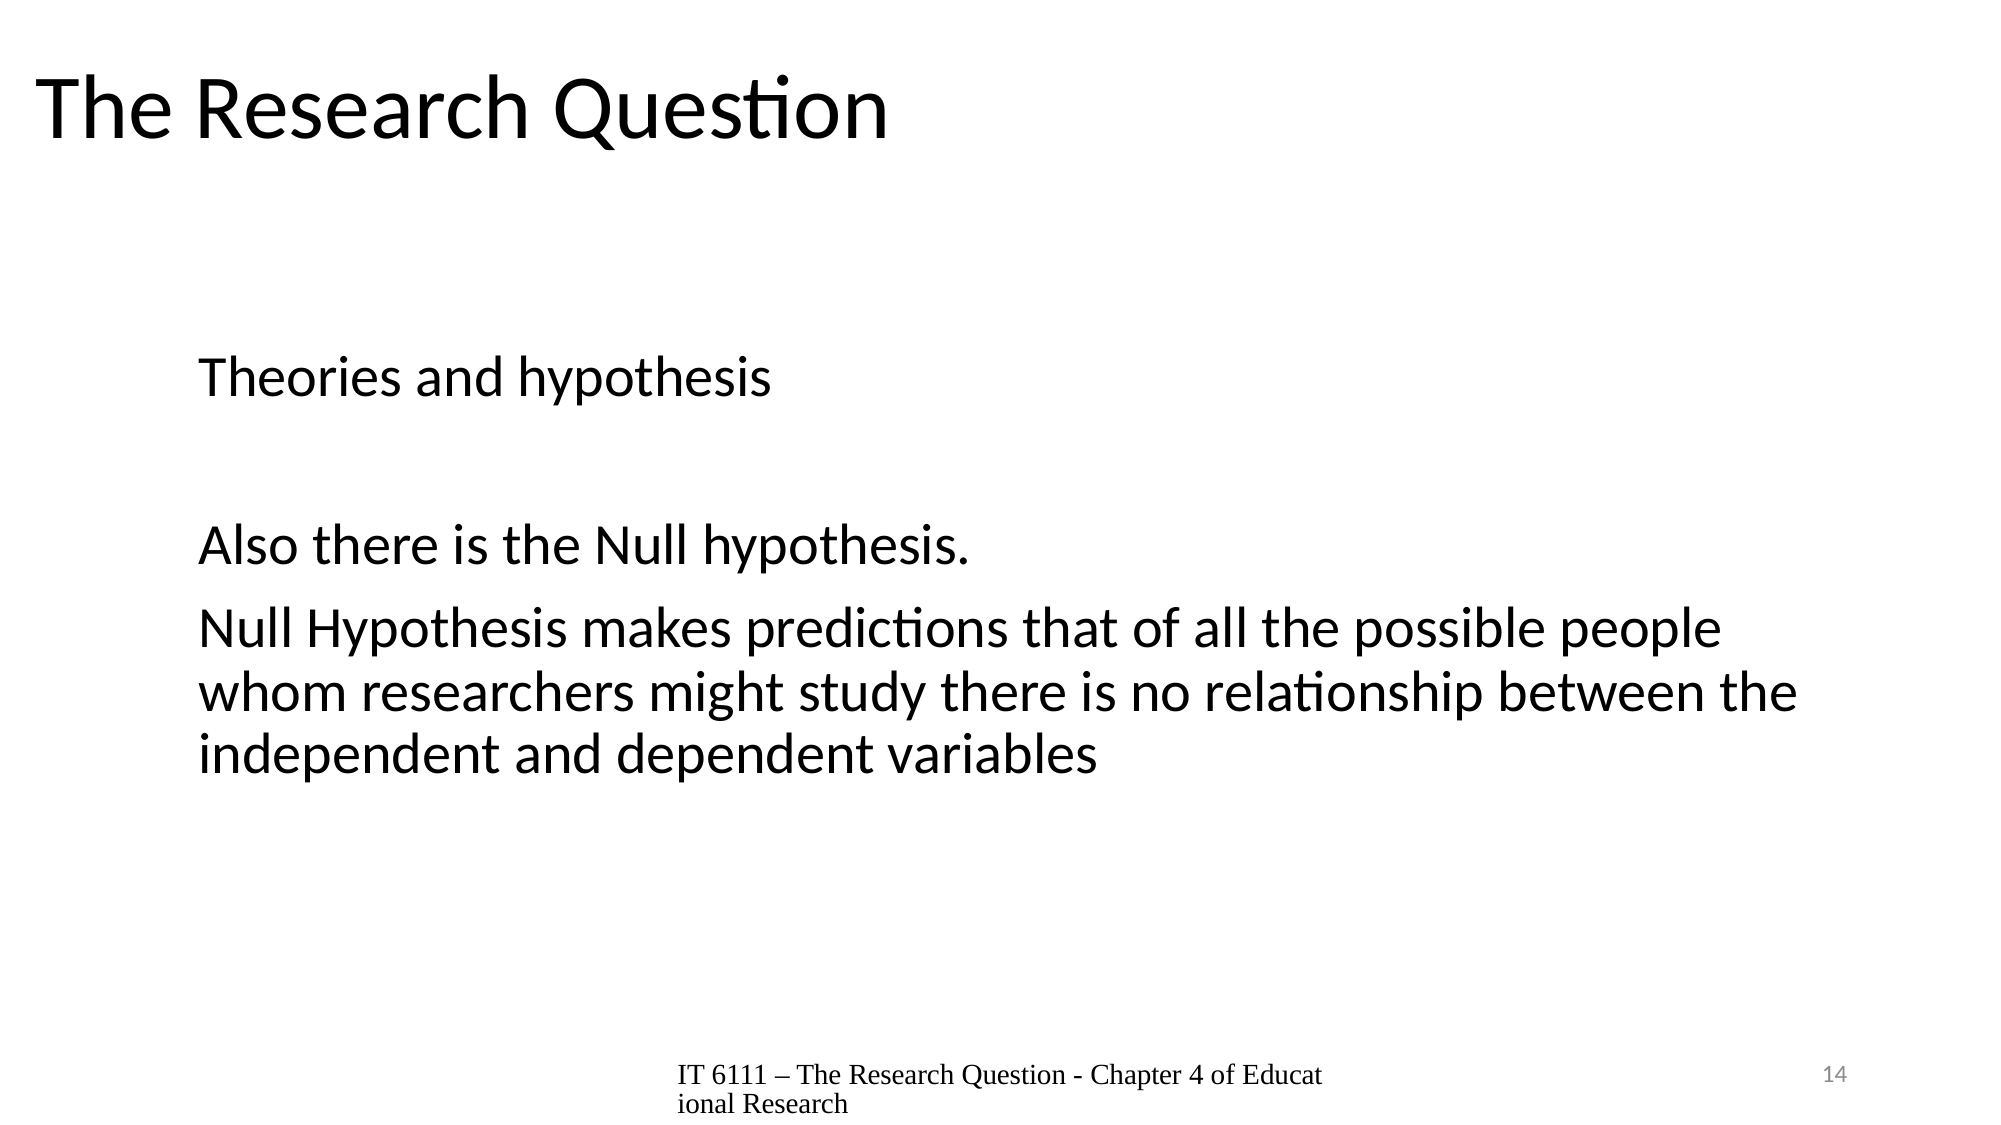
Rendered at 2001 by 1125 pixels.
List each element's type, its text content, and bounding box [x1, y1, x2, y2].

list Theories and hypothesis Also there is the Null hypothesis. Null Hypothesis makes predictions that of all the possible people whom researchers might study there is no relationship between the independent and dependent variables [183, 338, 1863, 969]
title The Research Question [0, 0, 1725, 218]
slide_number 14 [1412, 1042, 1863, 1103]
footer IT 6111 – The Research Question - Chapter 4 of Educational Research [662, 1042, 1338, 1103]
